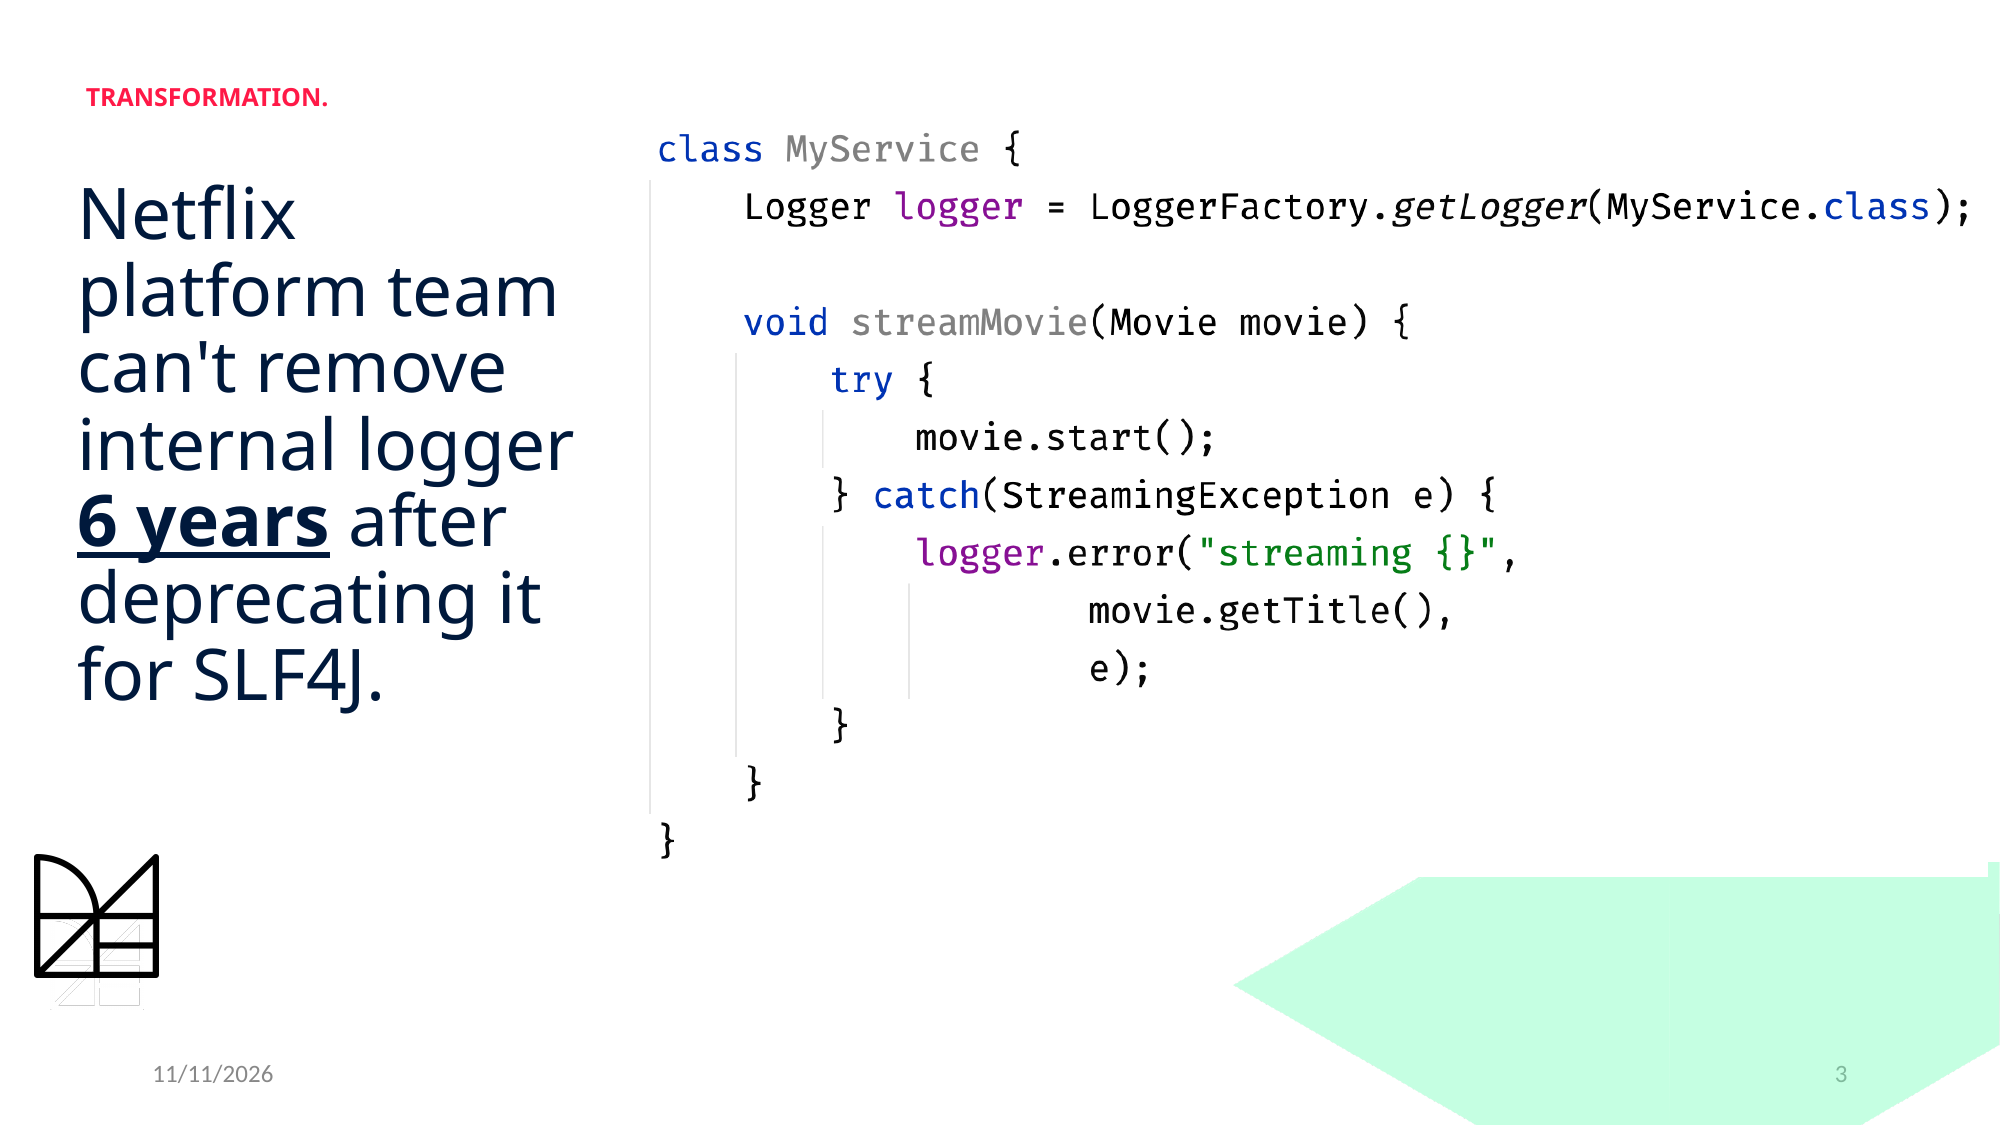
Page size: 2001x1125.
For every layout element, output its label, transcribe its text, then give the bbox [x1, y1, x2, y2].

title Netflix platform team can't remove internal logger 6 years after deprecating it for SLF4J. [62, 141, 609, 724]
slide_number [137, 1042, 588, 1103]
picture [624, 83, 2000, 1125]
list TRANSFORMATION. [62, 77, 588, 139]
picture [34, 854, 159, 1010]
